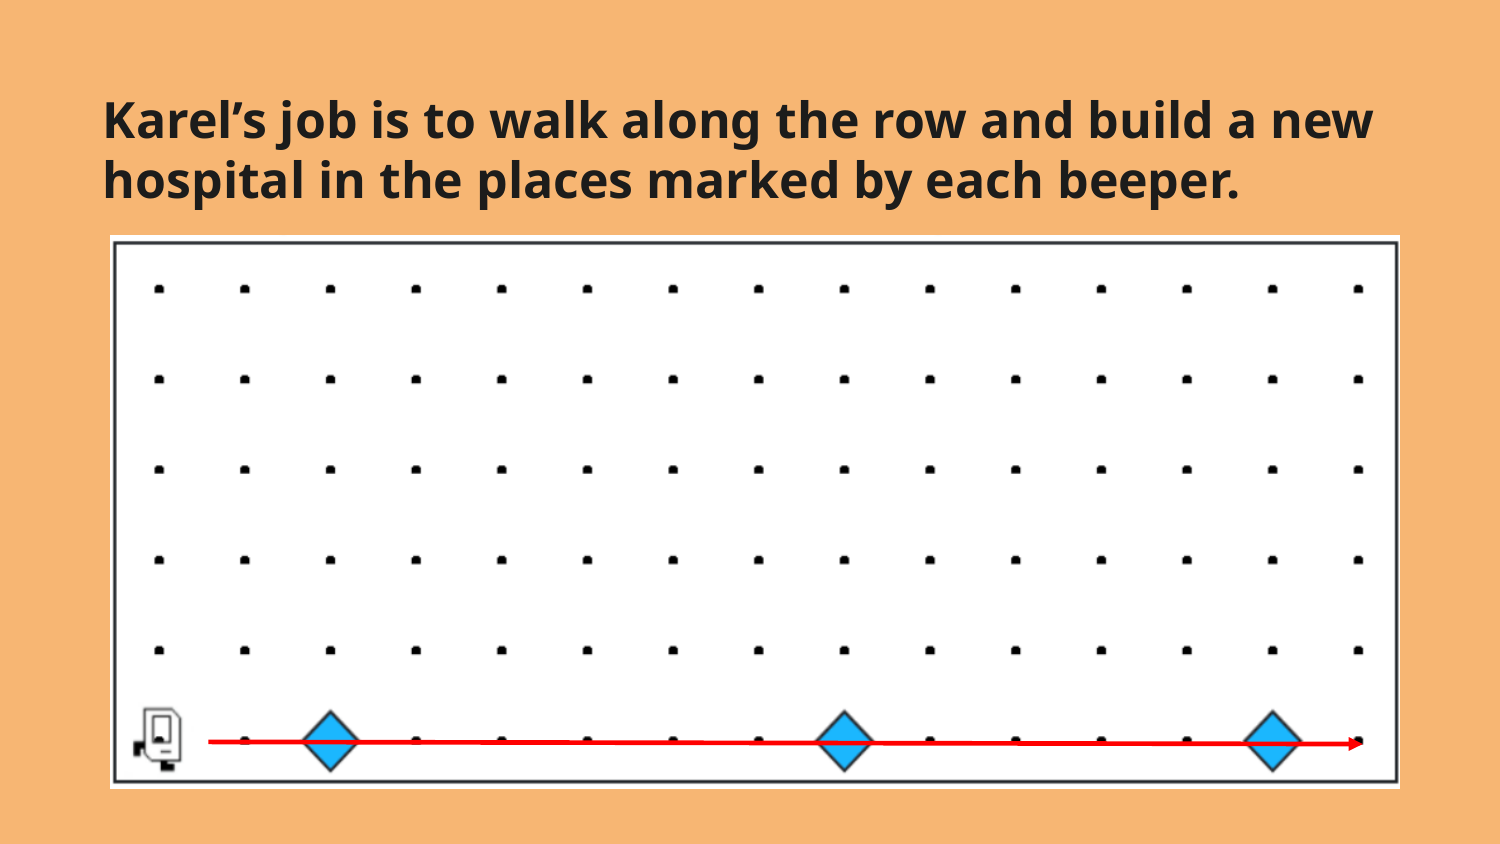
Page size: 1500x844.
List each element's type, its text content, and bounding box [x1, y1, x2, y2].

picture [110, 235, 1400, 789]
text_box Karel’s job is to walk along the row and build a new hospital in the places marked by each beeper. [87, 73, 1400, 224]
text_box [208, 741, 1363, 745]
